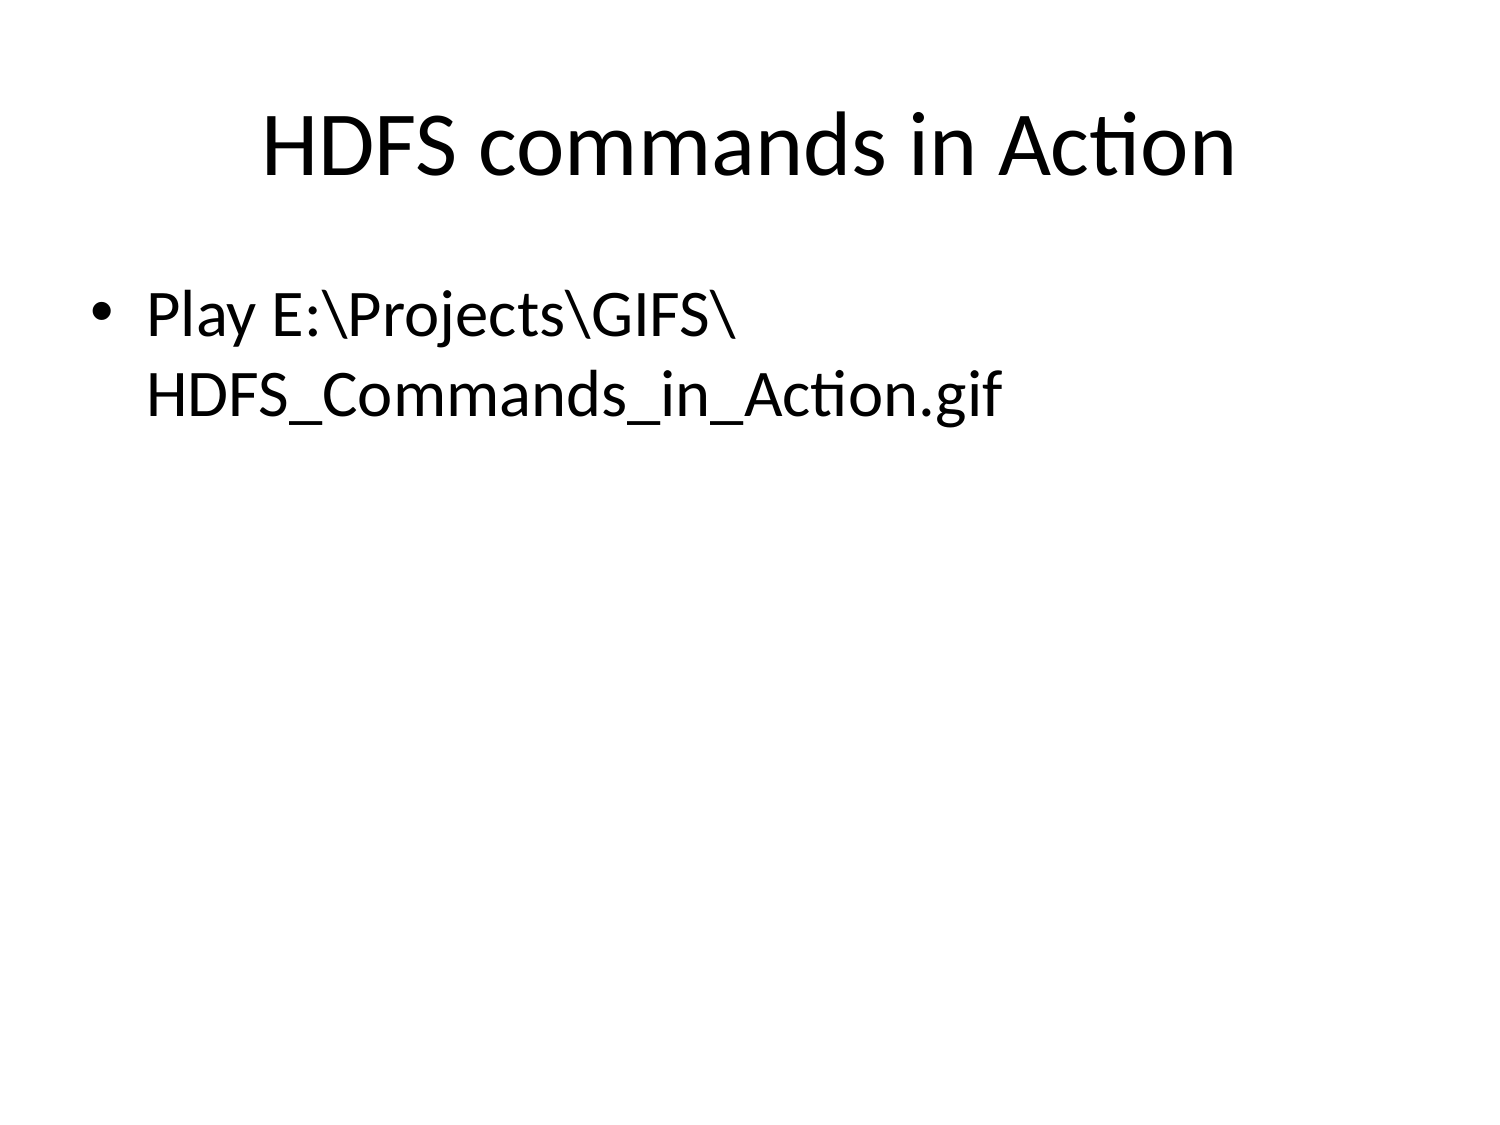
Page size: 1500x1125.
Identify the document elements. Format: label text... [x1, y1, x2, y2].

title HDFS commands in Action [75, 45, 1425, 233]
list Play E:\Projects\GIFS\HDFS_Commands_in_Action.gif [75, 262, 1425, 1005]
